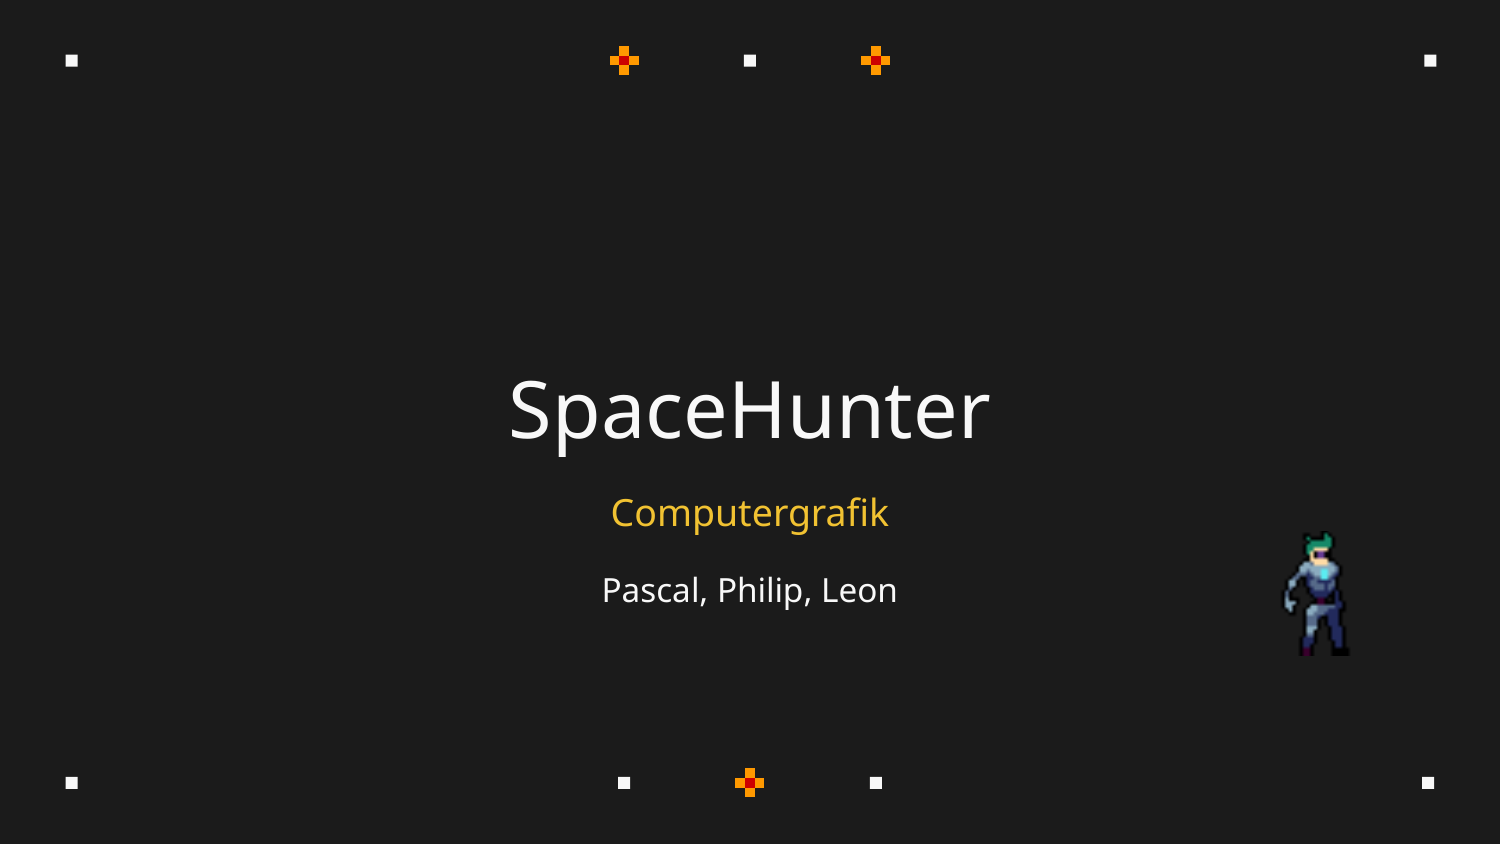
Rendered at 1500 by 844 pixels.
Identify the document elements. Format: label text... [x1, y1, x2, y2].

title SpaceHunter [275, 210, 1225, 446]
title Computergrafik [275, 446, 1225, 550]
picture [1258, 531, 1377, 657]
subtitle Pascal, Philip, Leon [275, 554, 1225, 633]
